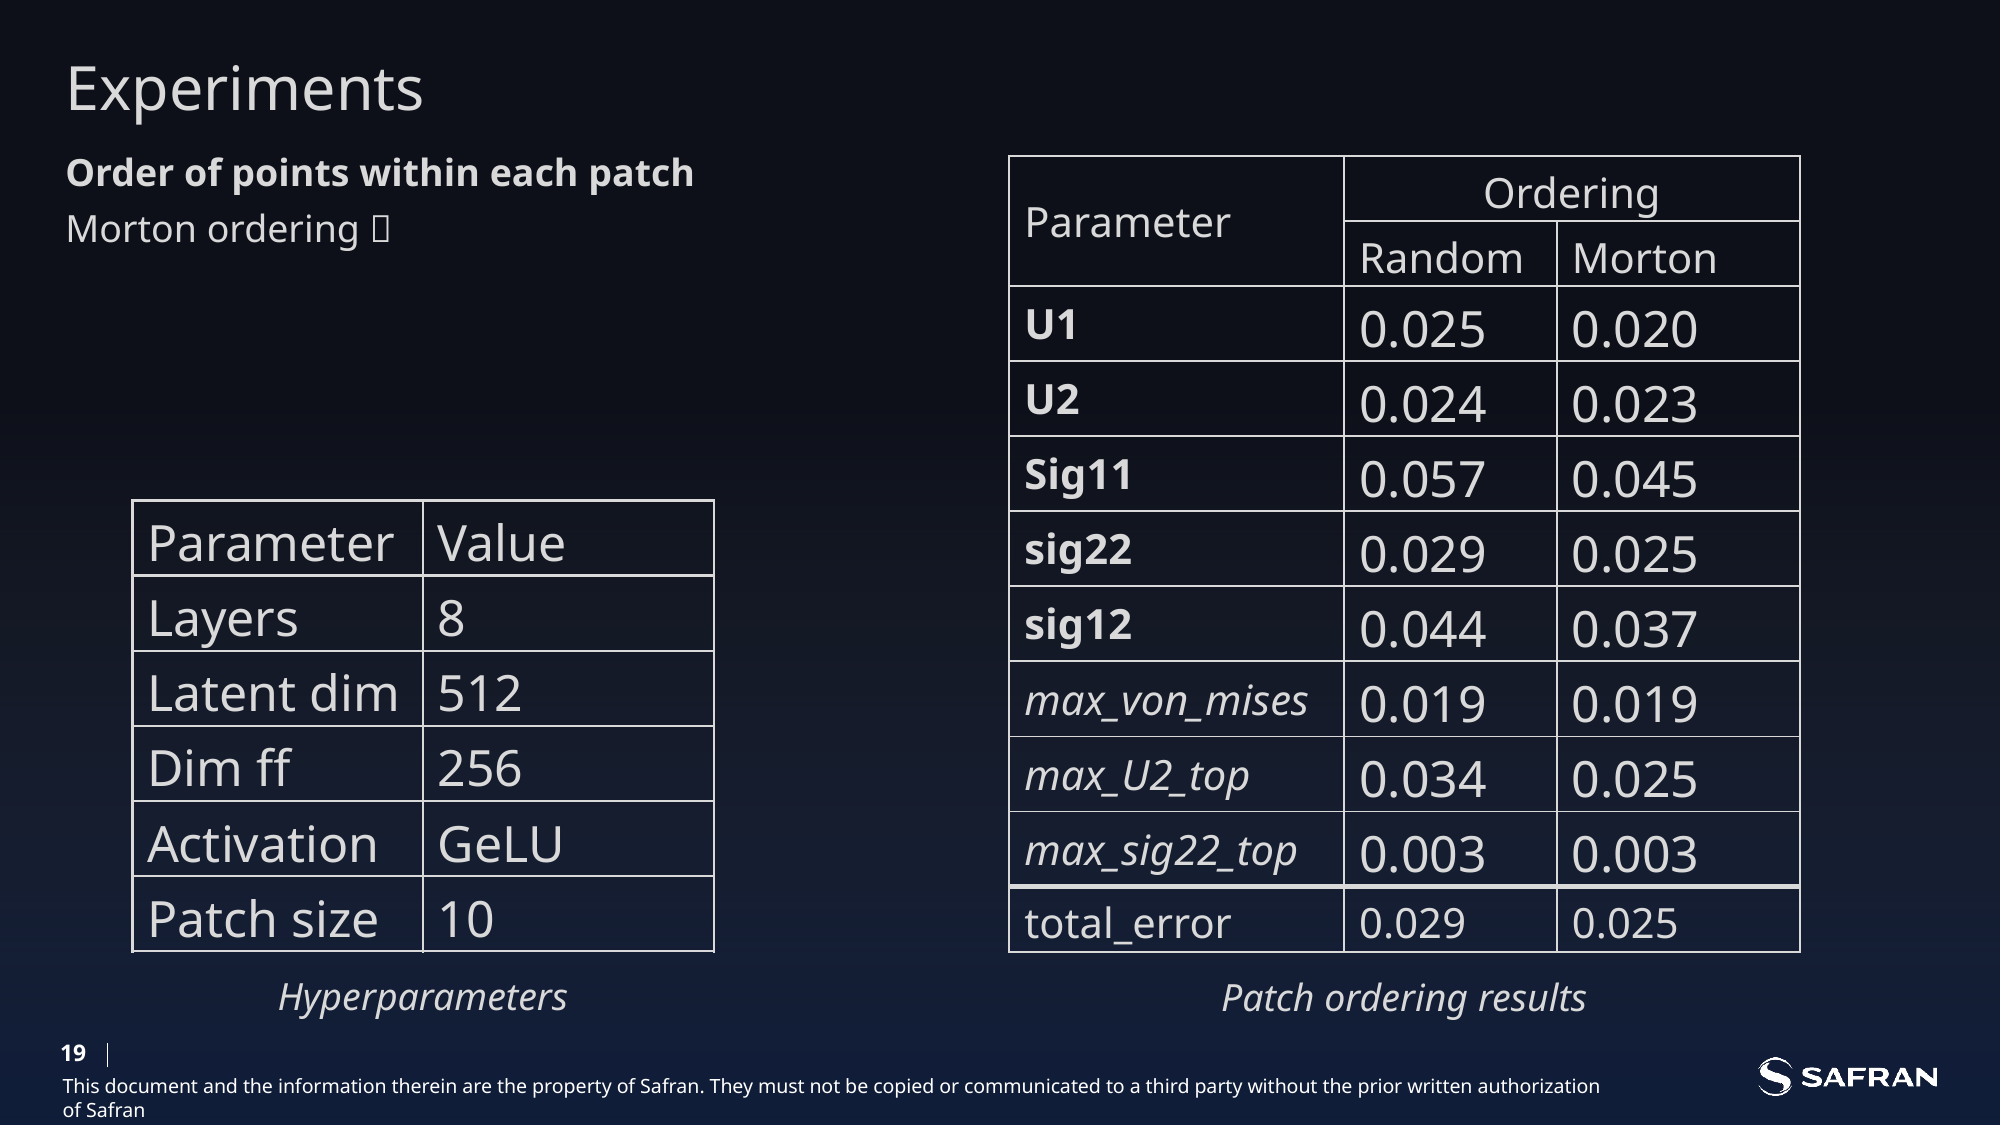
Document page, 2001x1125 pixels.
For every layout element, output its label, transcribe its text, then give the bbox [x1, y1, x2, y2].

table_cell U1 [1010, 287, 1343, 360]
table_cell total_error [1010, 889, 1343, 951]
text_box Hyperparameters [262, 965, 584, 1026]
table_cell Morton [1558, 222, 1799, 285]
table_header Value [424, 502, 713, 574]
table_cell 0.003 [1345, 812, 1556, 884]
table_cell 0.003 [1558, 812, 1799, 884]
table_cell sig12 [1010, 587, 1343, 660]
text_box Morton ordering 🧐 [50, 202, 1008, 258]
table_header Ordering [1345, 157, 1799, 220]
table_cell 0.025 [1558, 737, 1799, 811]
table_cell 0.044 [1345, 587, 1556, 660]
table_cell 0.024 [1345, 362, 1556, 435]
table_cell Dim ff [134, 727, 422, 800]
table_cell 256 [424, 727, 713, 800]
table_cell 0.025 [1558, 889, 1799, 951]
table_cell Layers [134, 577, 422, 650]
table_cell 8 [424, 577, 713, 650]
table_cell 0.034 [1345, 737, 1556, 811]
table_cell 0.023 [1558, 362, 1799, 435]
slide_number 19 [28, 1032, 102, 1076]
table_cell 0.025 [1558, 512, 1799, 585]
table_cell Latent dim [134, 652, 422, 725]
table_cell U2 [1010, 362, 1343, 435]
table_cell 10 [424, 877, 713, 950]
table_cell Activation [134, 802, 422, 875]
table_cell 0.045 [1558, 437, 1799, 510]
table_header Parameter [1010, 157, 1343, 285]
table_cell 0.029 [1345, 889, 1556, 951]
table_cell max_U2_top [1010, 737, 1343, 811]
table_cell 0.019 [1345, 662, 1556, 736]
text_box Patch ordering results [1206, 966, 1603, 1027]
table_cell GeLU [424, 802, 713, 875]
text_box Order of points within each patch [50, 157, 1008, 202]
table_cell Random [1345, 222, 1556, 285]
table_cell max_von_mises [1010, 662, 1343, 736]
table_cell Sig11 [1010, 437, 1343, 510]
table_cell 0.037 [1558, 587, 1799, 660]
table_cell max_sig22_top [1010, 812, 1343, 884]
table_cell 512 [424, 652, 713, 725]
table_cell 0.025 [1345, 287, 1556, 360]
table_cell 0.019 [1558, 662, 1799, 736]
table_cell 0.029 [1345, 512, 1556, 585]
text_box Experiments [50, 42, 1937, 140]
table_header Parameter [134, 502, 422, 574]
table_cell 0.057 [1345, 437, 1556, 510]
table_cell sig22 [1010, 512, 1343, 585]
table_cell 0.020 [1558, 287, 1799, 360]
table_cell Patch size [134, 877, 422, 950]
